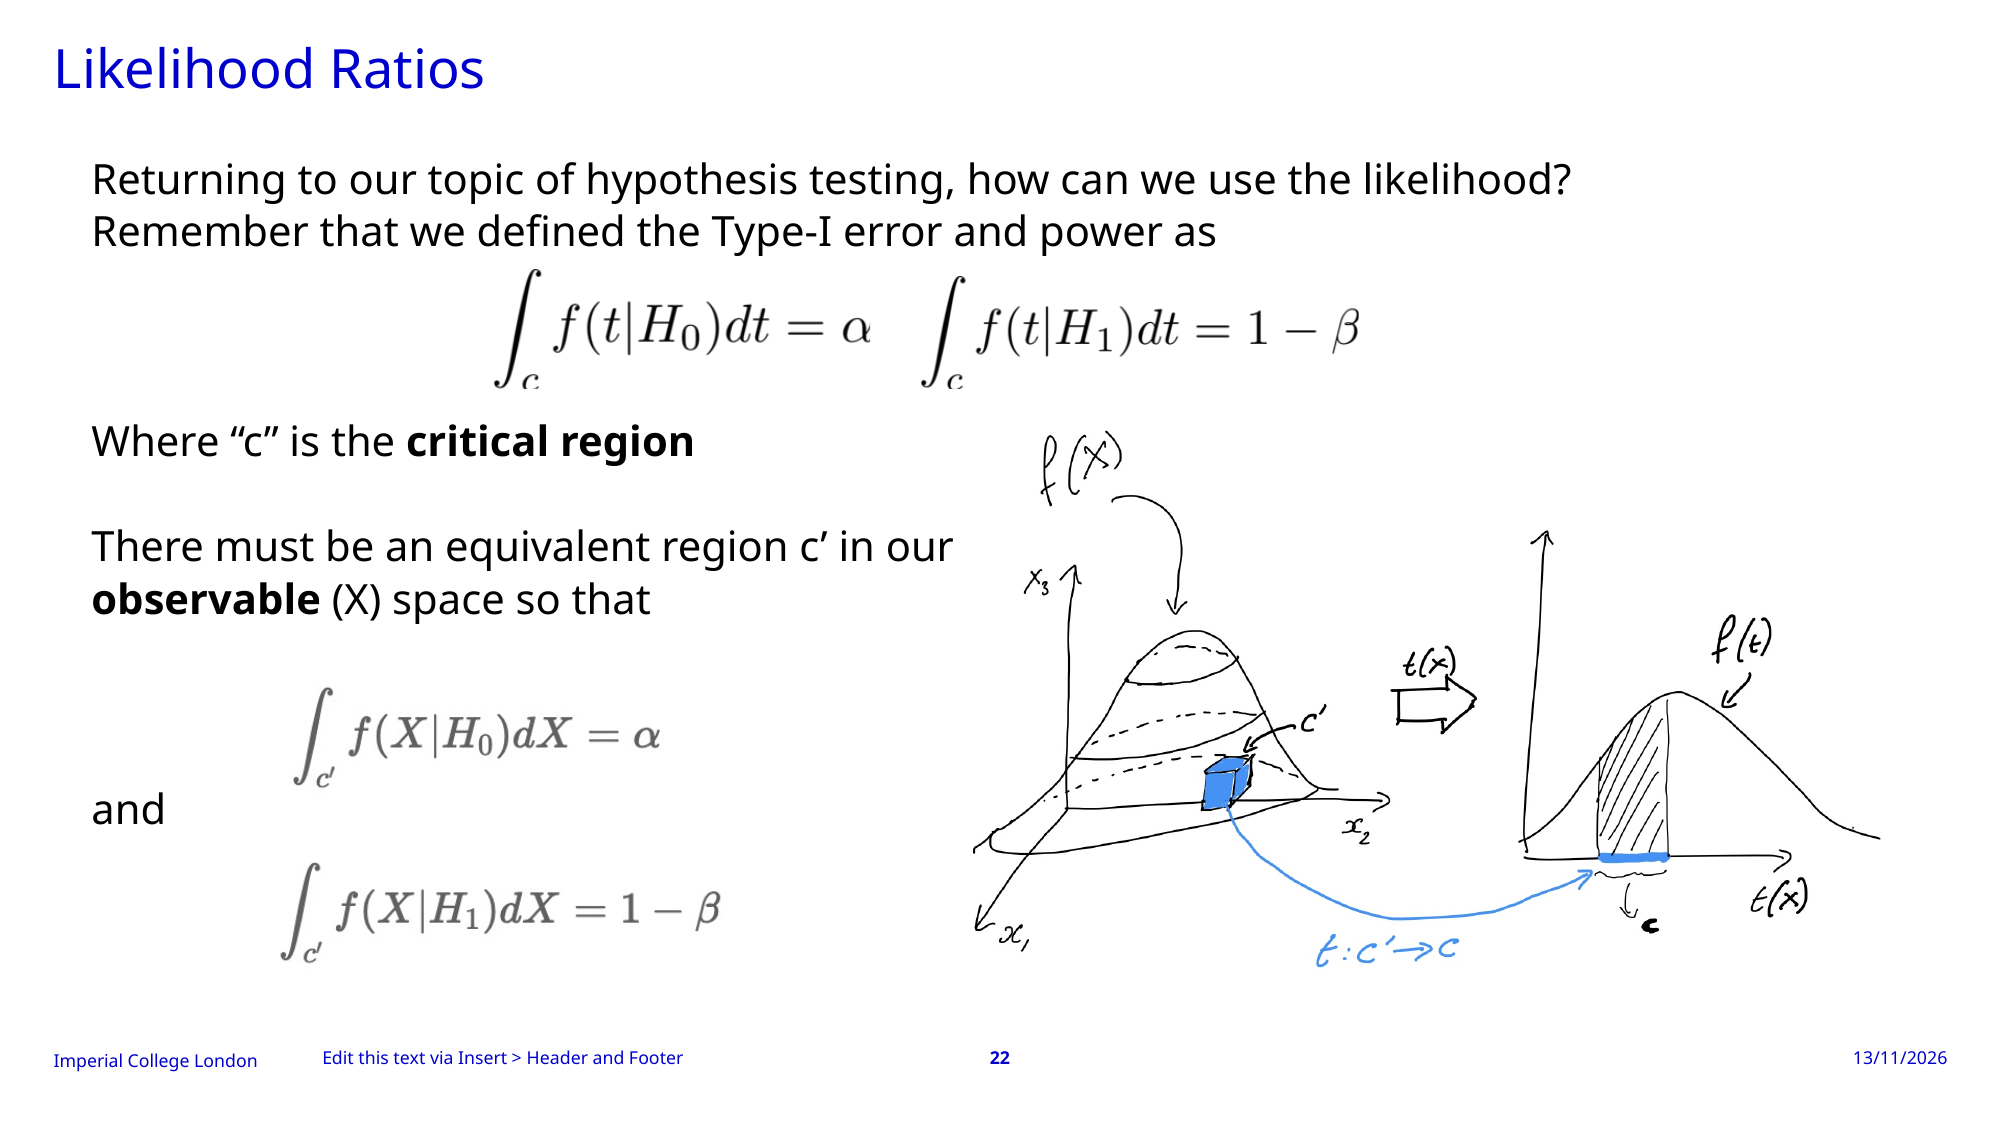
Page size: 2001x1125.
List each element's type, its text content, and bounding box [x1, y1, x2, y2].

picture [494, 268, 871, 389]
picture [920, 275, 1359, 390]
picture [271, 669, 683, 803]
picture [973, 412, 1899, 984]
text_box Returning to our topic of hypothesis testing, how can we use the likelihood? Remember that we defined the Type-I error and power as Where “c” is the critical region There must be an equivalent region c’ in our observable (X) space so that and [91, 149, 1786, 952]
picture [264, 837, 761, 975]
title Likelihood Ratios [53, 41, 1947, 104]
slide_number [1745, 1048, 1948, 1072]
footer Edit this text via Insert > Header and Footer [322, 1048, 884, 1072]
slide_number 22 [973, 1048, 1027, 1072]
